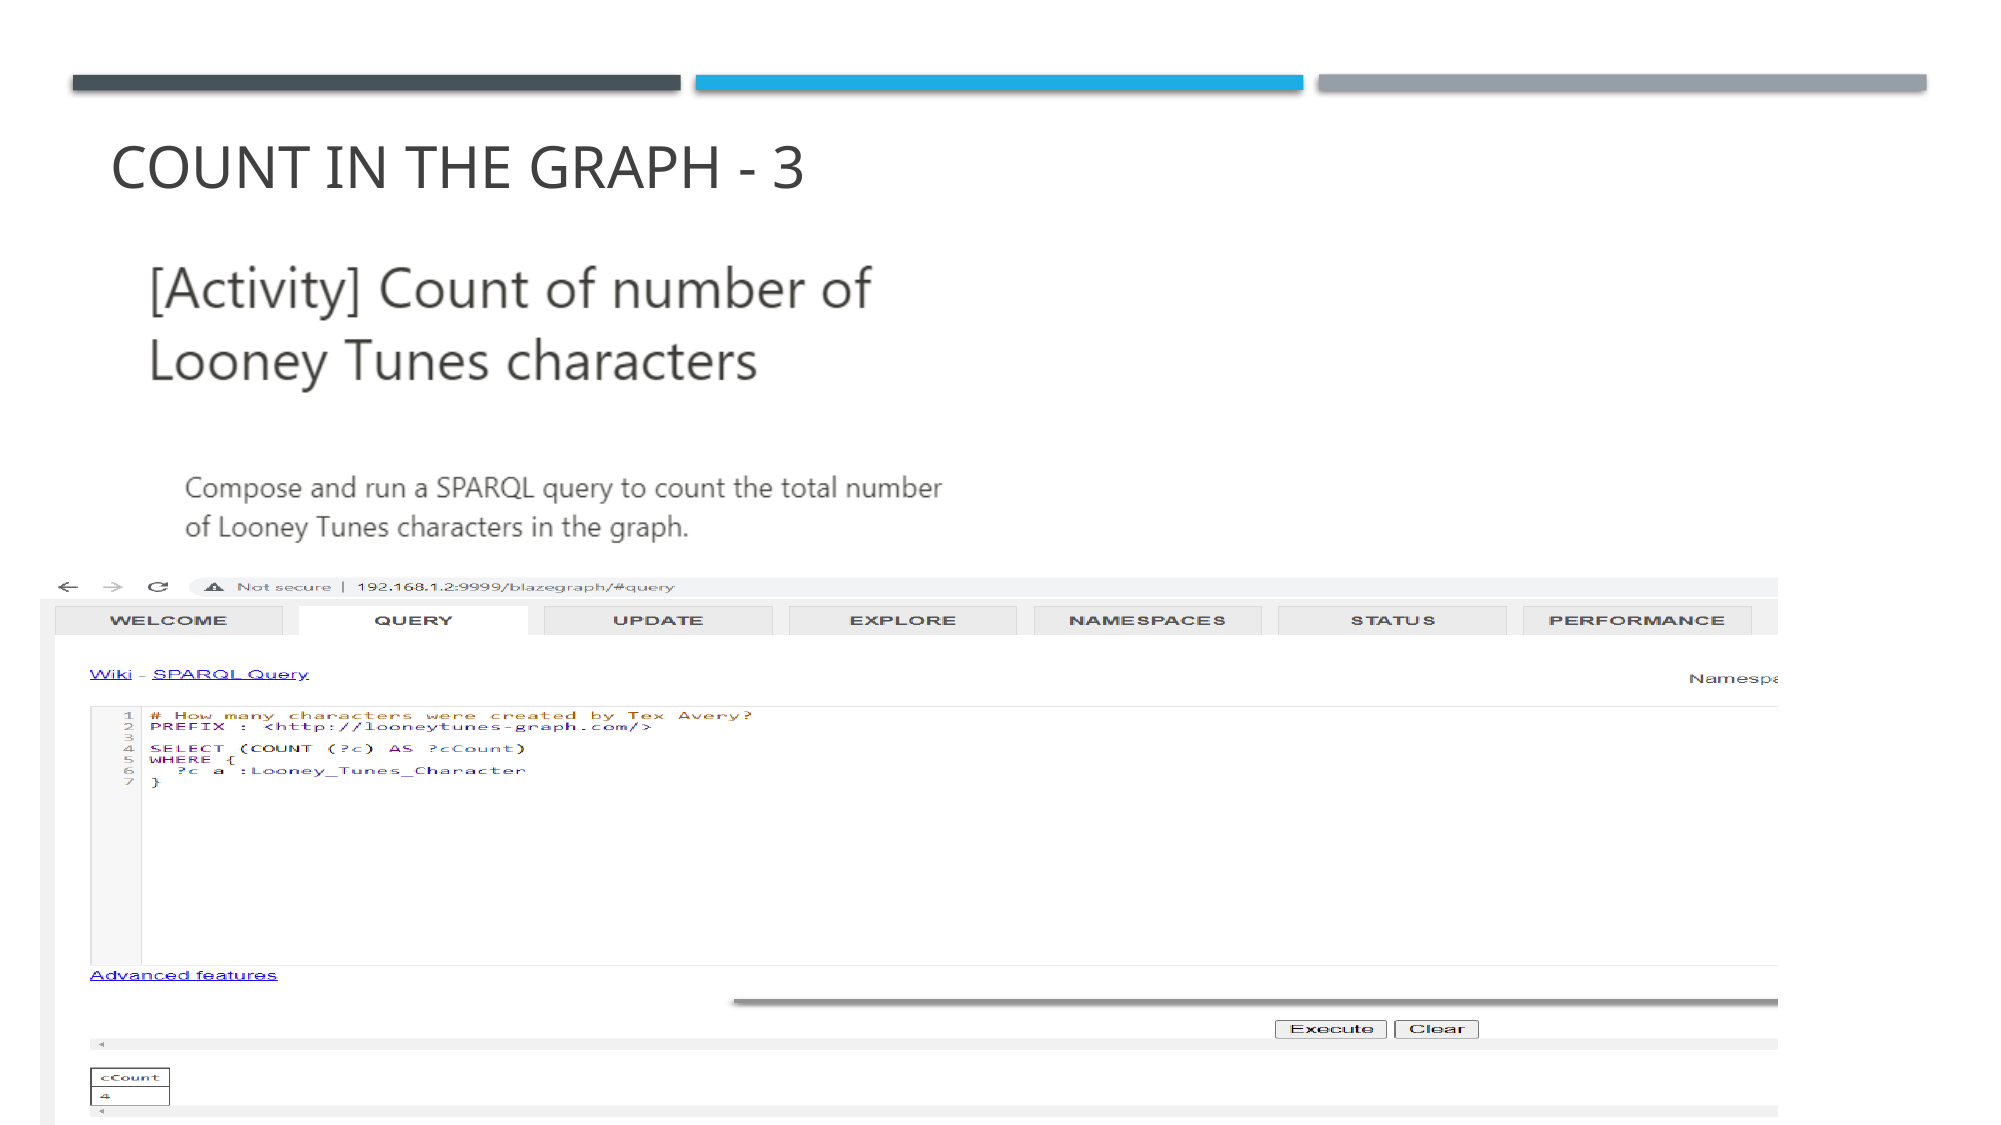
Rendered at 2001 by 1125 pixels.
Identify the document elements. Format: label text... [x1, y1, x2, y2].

title COUNT in the graph - 3 [95, 115, 1905, 209]
picture [40, 207, 1779, 1125]
